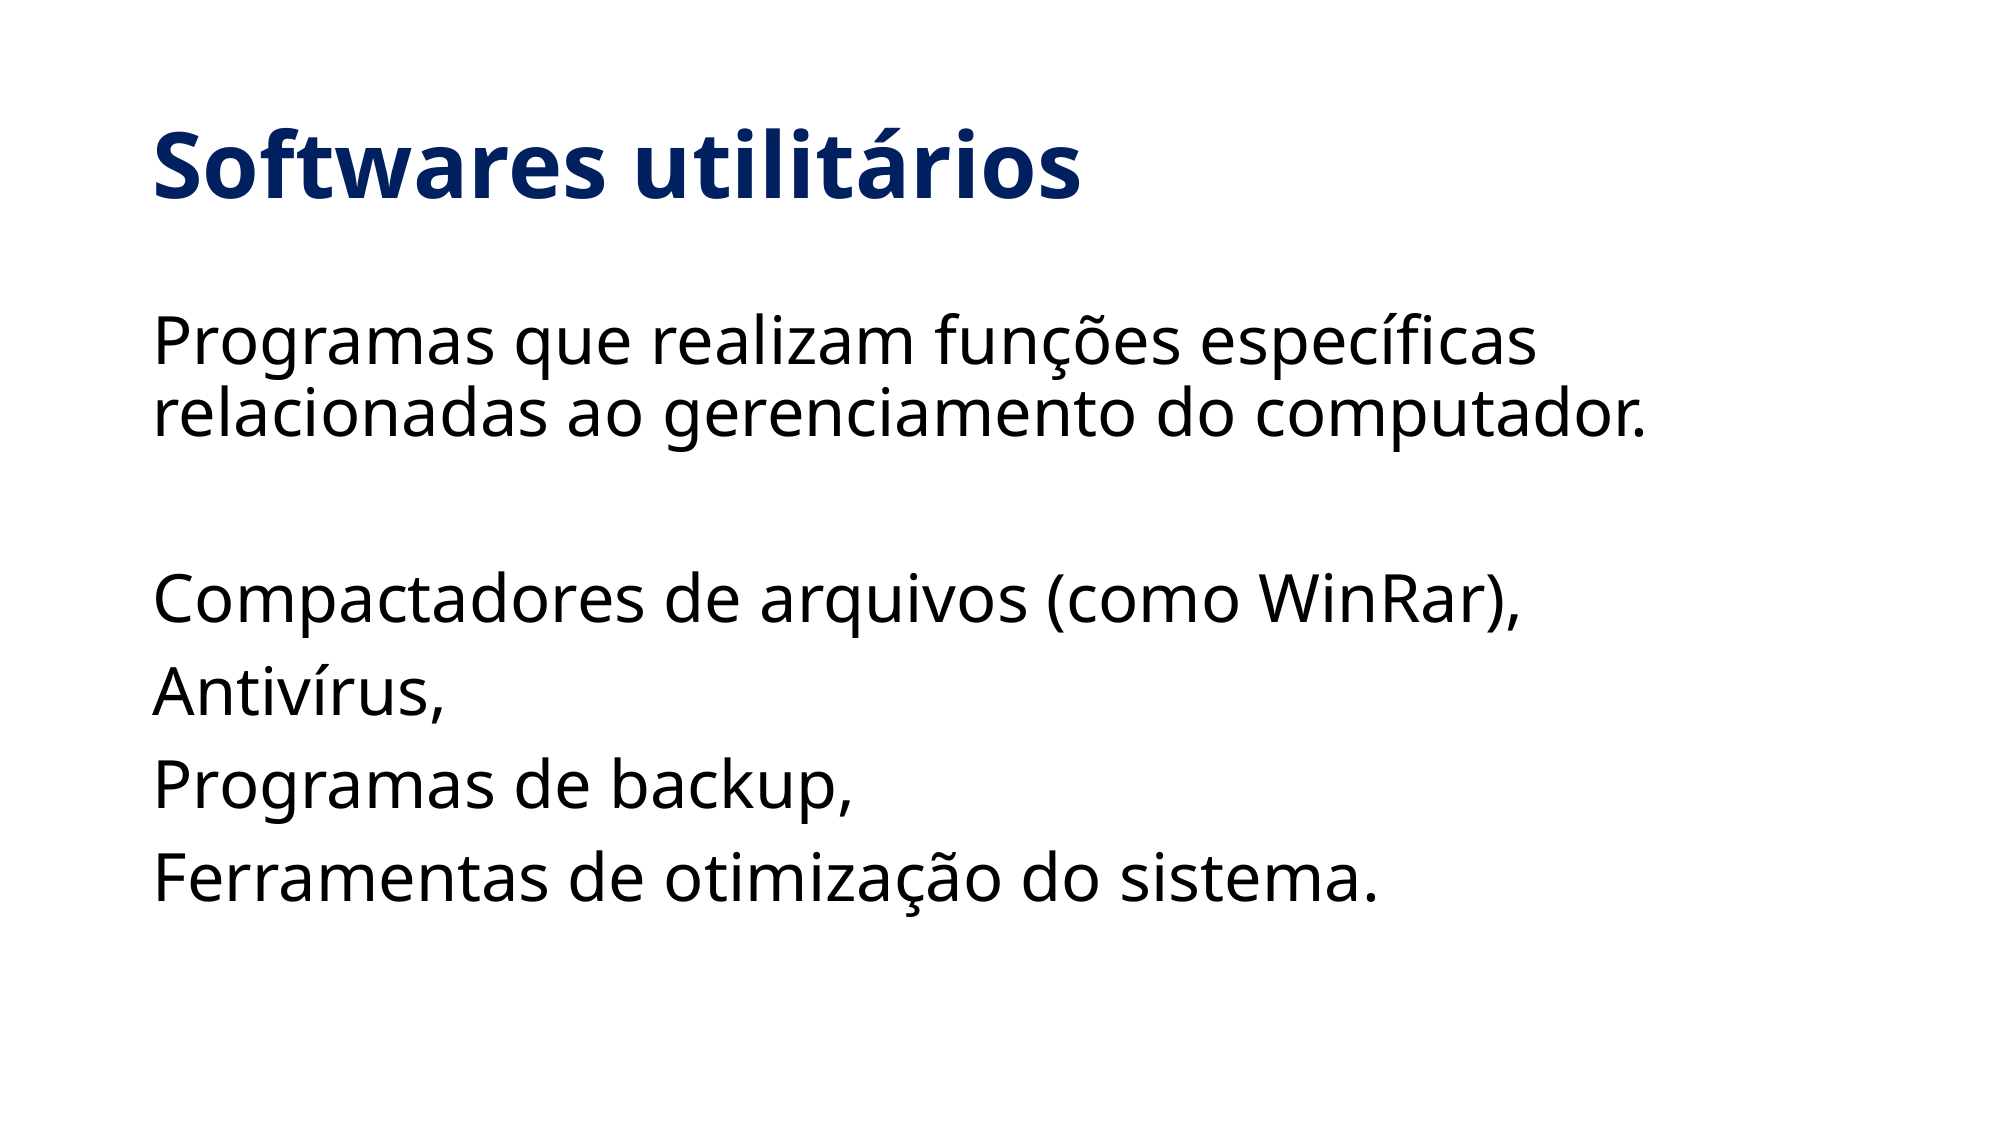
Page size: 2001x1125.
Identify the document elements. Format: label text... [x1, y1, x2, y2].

title Softwares utilitários [137, 59, 1863, 278]
list Programas que realizam funções específicas relacionadas ao gerenciamento do computador. Compactadores de arquivos (como WinRar), Antivírus, Programas de backup, Ferramentas de otimização do sistema. [137, 299, 1863, 1014]
